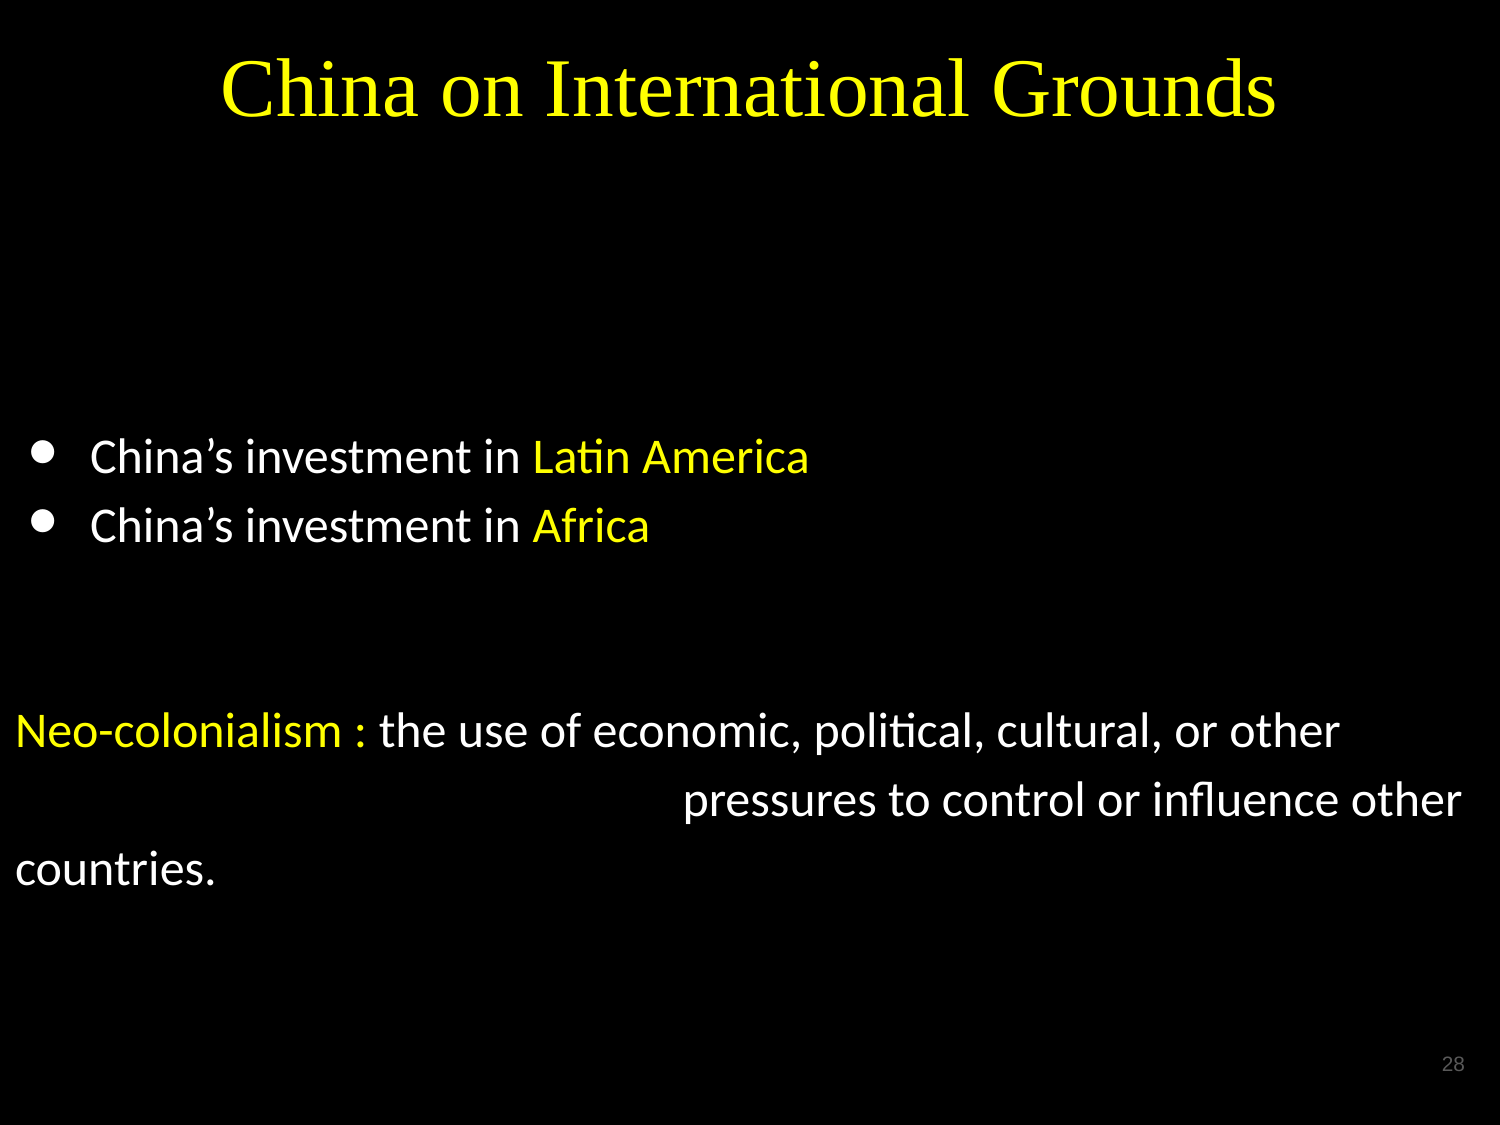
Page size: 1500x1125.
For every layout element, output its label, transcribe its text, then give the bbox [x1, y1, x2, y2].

list China’s investment in Latin America China’s investment in Africa Neo-colonialism : the use of economic, political, cultural, or other pressures to control or influence other countries. [0, 185, 1500, 1125]
title China on International Grounds [51, 18, 1449, 185]
slide_number ‹#› [1389, 1019, 1480, 1106]
